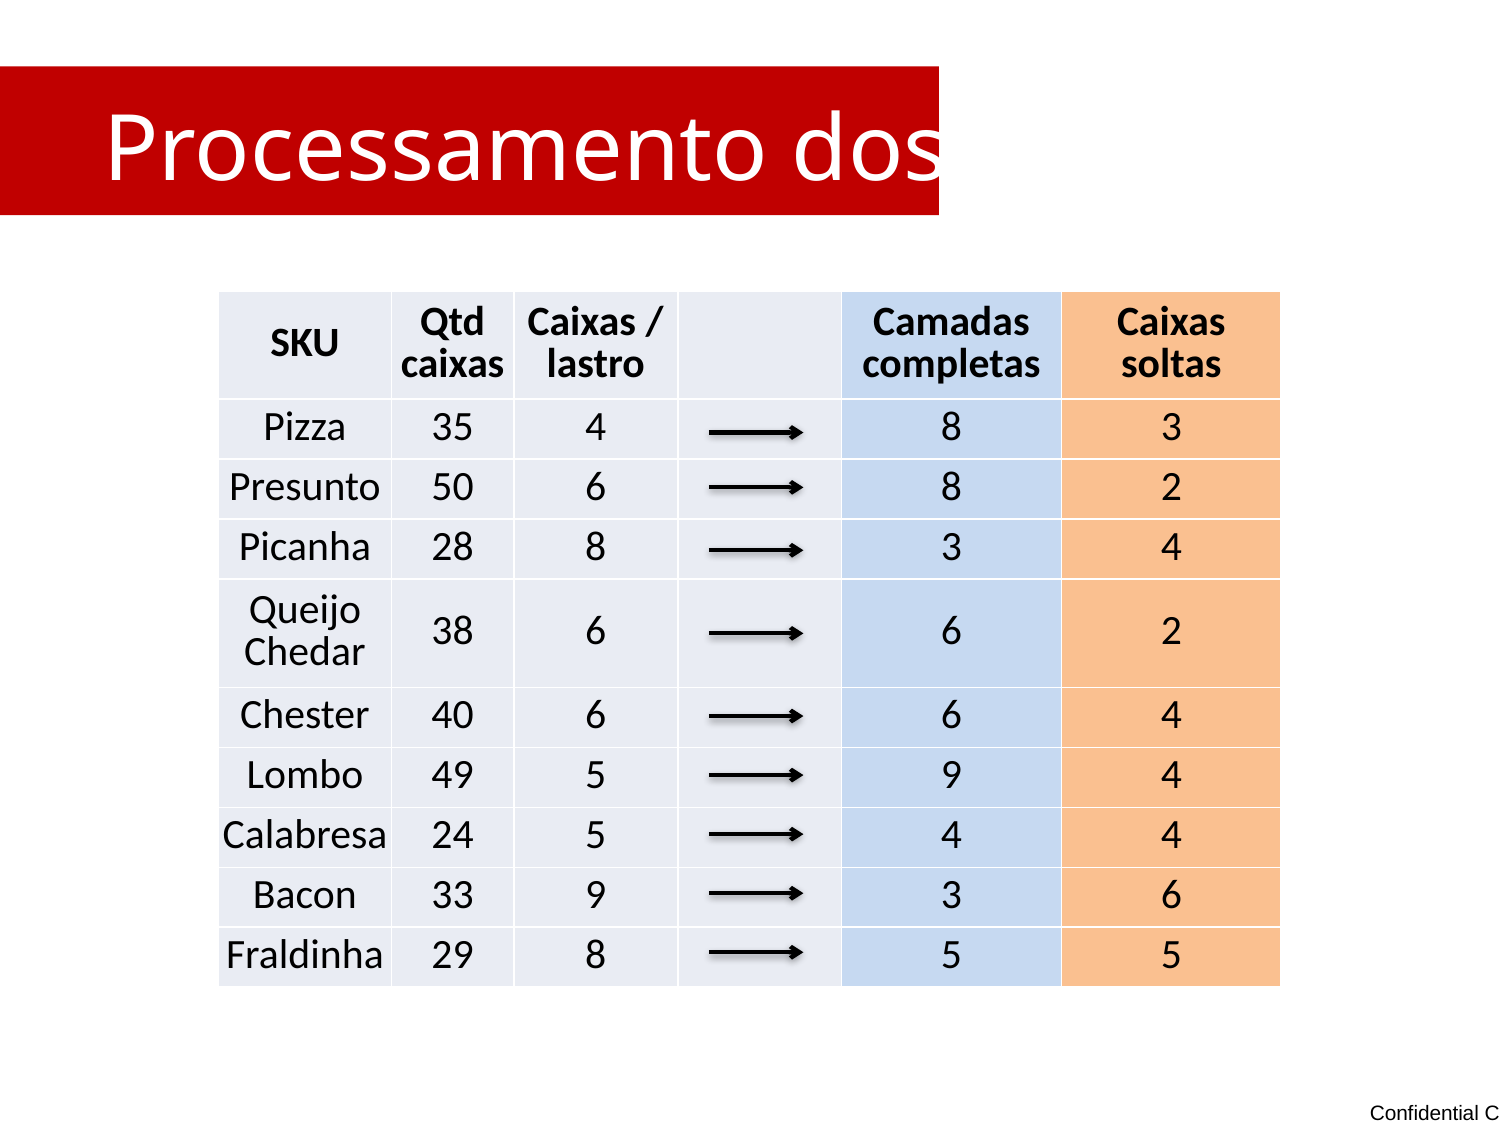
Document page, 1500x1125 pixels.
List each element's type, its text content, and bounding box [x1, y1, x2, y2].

table_cell 4 [1062, 520, 1280, 578]
table_cell Picanha [219, 520, 391, 578]
table_cell 5 [515, 808, 677, 867]
table_cell 4 [1062, 748, 1280, 807]
table_cell [679, 580, 841, 687]
text_box [0, 64, 88, 217]
table_cell Pizza [219, 400, 391, 458]
table_header Caixas / lastro [515, 292, 677, 398]
table_cell 6 [515, 460, 677, 518]
table_cell [679, 520, 841, 578]
table_cell 50 [392, 460, 513, 518]
table_cell [679, 460, 841, 518]
table_cell [679, 400, 841, 458]
table_cell Presunto [219, 460, 391, 518]
table_cell [679, 928, 841, 986]
text_box [710, 777, 801, 784]
table_cell Lombo [219, 748, 391, 807]
table_cell 33 [392, 868, 513, 926]
table_cell 8 [515, 928, 677, 986]
table_cell 6 [515, 688, 677, 747]
table_cell 6 [842, 688, 1061, 747]
table_cell 9 [842, 748, 1061, 807]
table_cell 29 [392, 928, 513, 986]
table_cell Fraldinha [219, 928, 391, 986]
table_cell 2 [1062, 460, 1280, 518]
table_cell 24 [392, 808, 513, 867]
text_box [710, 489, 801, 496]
table_cell Chester [219, 688, 391, 747]
table_cell Bacon [219, 868, 391, 926]
table_cell 49 [392, 748, 513, 807]
table_cell 38 [392, 580, 513, 687]
table_cell 8 [842, 400, 1061, 458]
table_cell Queijo Chedar [219, 580, 391, 687]
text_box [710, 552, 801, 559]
table_cell 3 [842, 520, 1061, 578]
table_cell 6 [515, 580, 677, 687]
table_cell [679, 808, 841, 867]
text_box Processamento dos dados [88, 51, 1439, 239]
table_cell 8 [842, 460, 1061, 518]
table_cell 4 [842, 808, 1061, 867]
table_header Camadas completas [842, 292, 1061, 398]
table_cell 3 [842, 868, 1061, 926]
table_cell 4 [515, 400, 677, 458]
table_cell 28 [392, 520, 513, 578]
table_cell 2 [1062, 580, 1280, 687]
table_cell 3 [1062, 400, 1280, 458]
table_cell 35 [392, 400, 513, 458]
table_cell 40 [392, 688, 513, 747]
table_header Qtd caixas [392, 292, 513, 398]
table_cell [679, 868, 841, 926]
table_cell 5 [1062, 928, 1280, 986]
text_box [710, 836, 801, 843]
table_cell Calabresa [219, 808, 391, 867]
table_cell 5 [842, 928, 1061, 986]
table_cell 4 [1062, 808, 1280, 867]
table_cell [679, 688, 841, 747]
table_cell 5 [515, 748, 677, 807]
table_cell 8 [515, 520, 677, 578]
table_cell [679, 748, 841, 807]
table_header Caixas soltas [1062, 292, 1280, 398]
table_header [679, 292, 841, 398]
table_header SKU [219, 292, 391, 398]
table_cell 9 [515, 868, 677, 926]
table_cell 6 [1062, 868, 1280, 926]
table_cell 4 [1062, 688, 1280, 747]
table_cell 6 [842, 580, 1061, 687]
